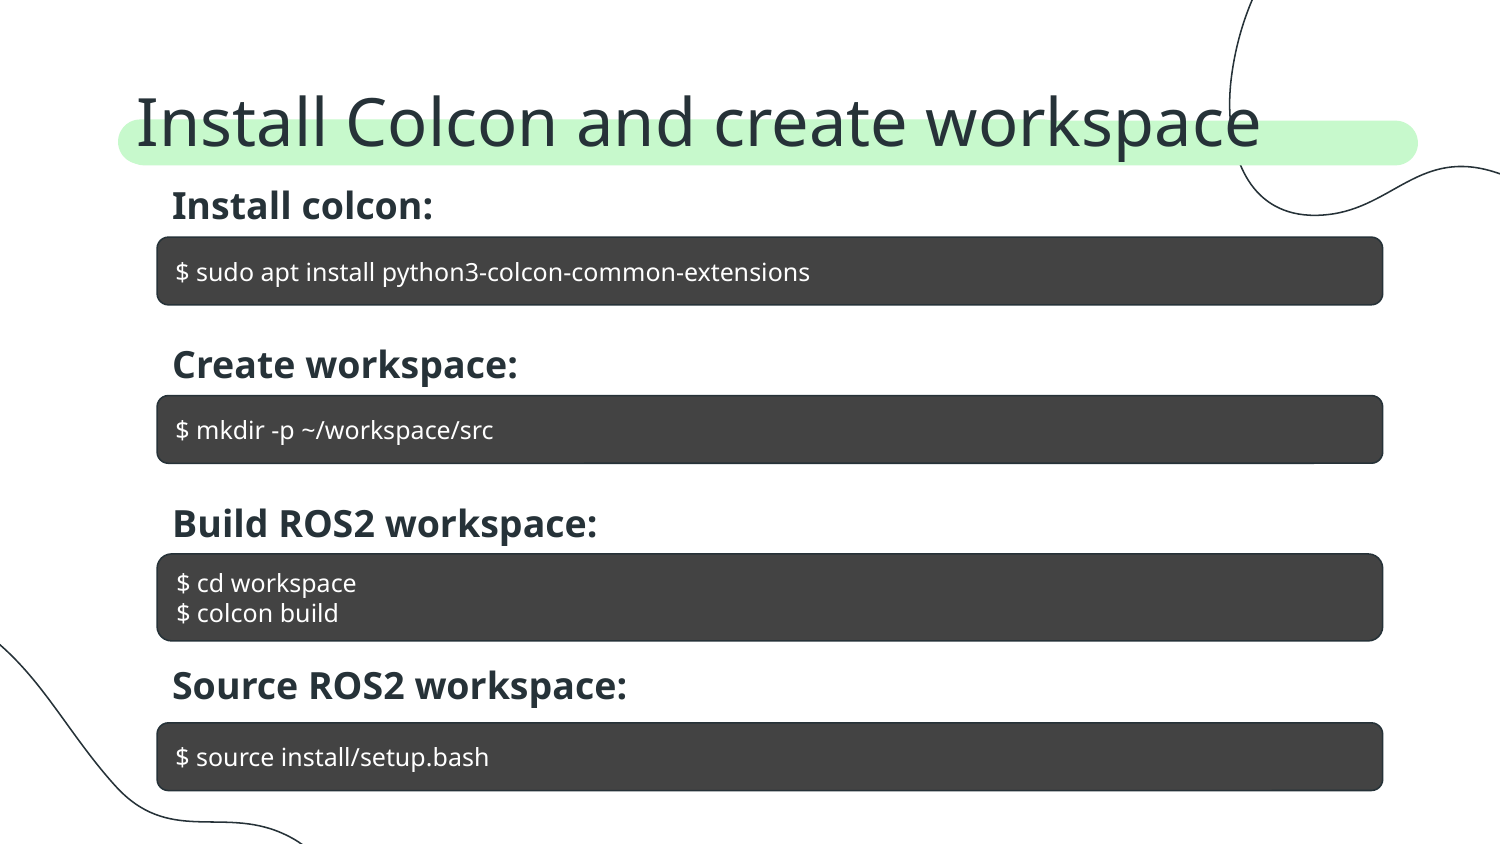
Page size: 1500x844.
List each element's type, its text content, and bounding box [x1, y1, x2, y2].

text_box $ sudo apt install python3-colcon-common-extensions [157, 237, 1383, 305]
text_box Install colcon: [157, 166, 1097, 236]
text_box Source ROS2 workspace: [157, 647, 1097, 717]
text_box $ source install/setup.bash [157, 722, 1383, 791]
title Install Colcon and create workspace [121, 64, 1474, 166]
text_box Create workspace: [157, 326, 1097, 396]
text_box $ mkdir -p ~/workspace/src [157, 395, 1383, 464]
text_box $ cd workspace $ colcon build [157, 553, 1383, 641]
text_box Build ROS2 workspace: [157, 484, 1097, 554]
